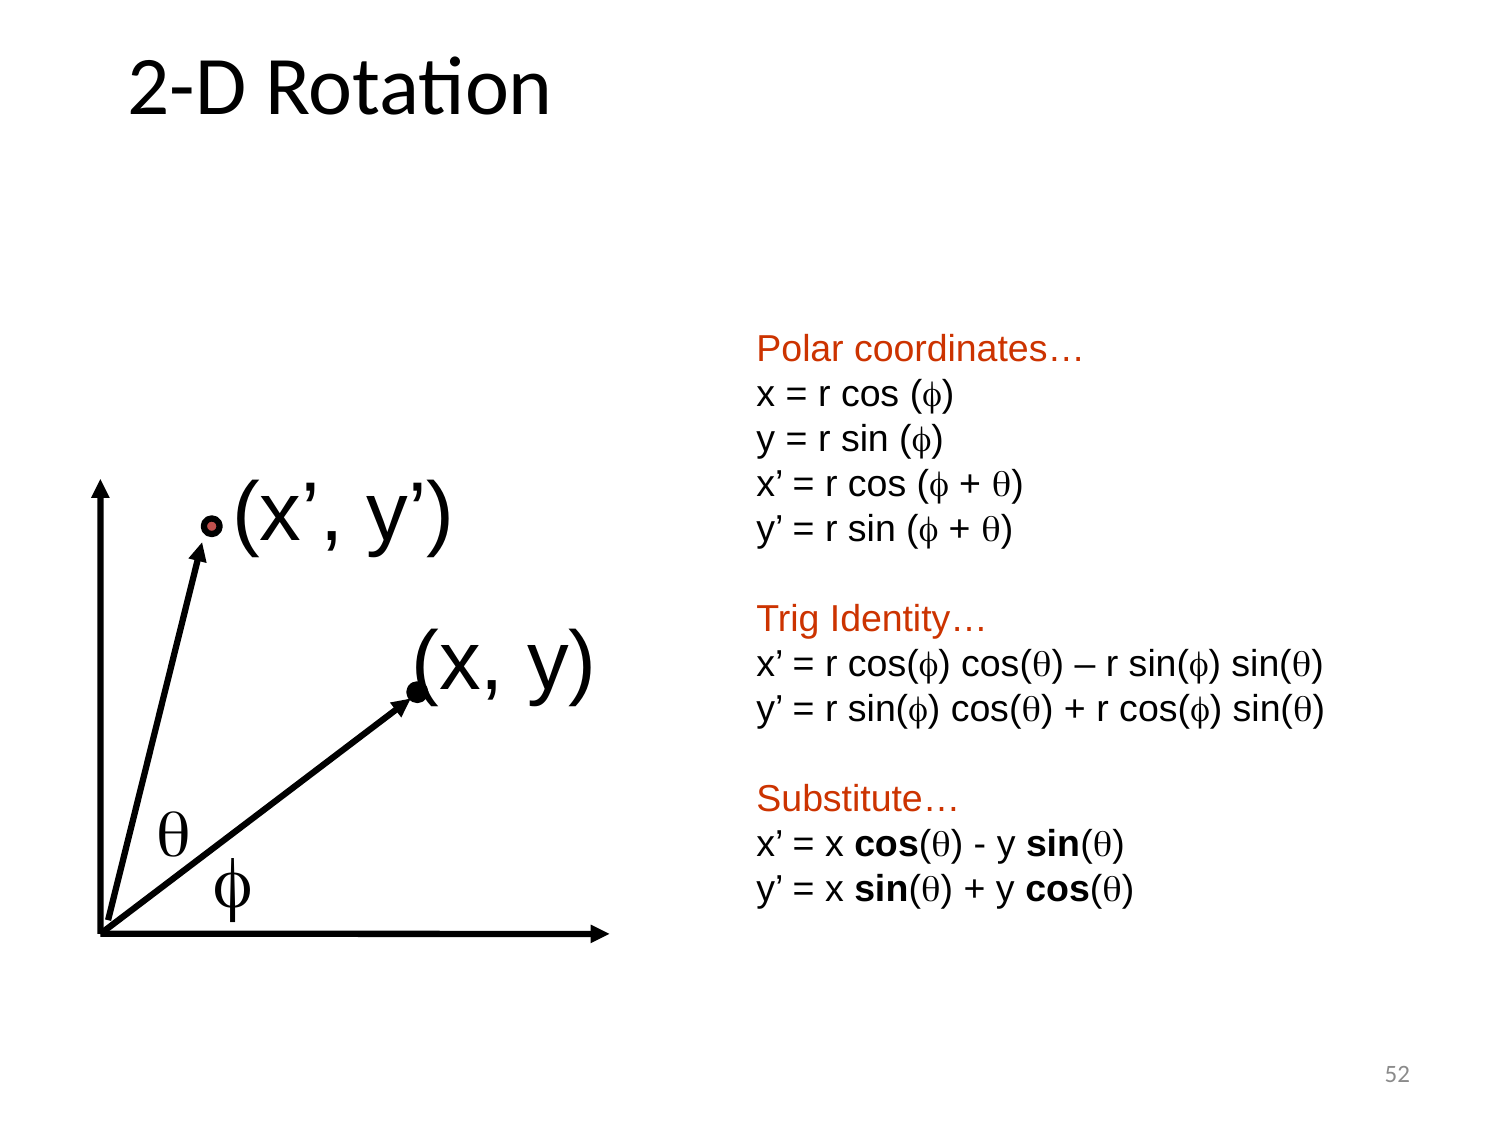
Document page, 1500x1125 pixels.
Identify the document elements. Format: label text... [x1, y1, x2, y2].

slide_number 52 [1074, 1042, 1425, 1103]
text_box Polar coordinates… x = r cos (f) y = r sin (f) x’ = r cos (f + ) y’ = r sin (f + ) Trig Identity… x’ = r cos(f) cos() – r sin(f) sin() y’ = r sin(f) cos() + r cos(f) sin() Substitute… x’ = x cos() - y sin() y’ = x sin() + y cos() [741, 317, 1341, 917]
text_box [0, 449, 610, 935]
title 2-D Rotation [112, 12, 1388, 151]
